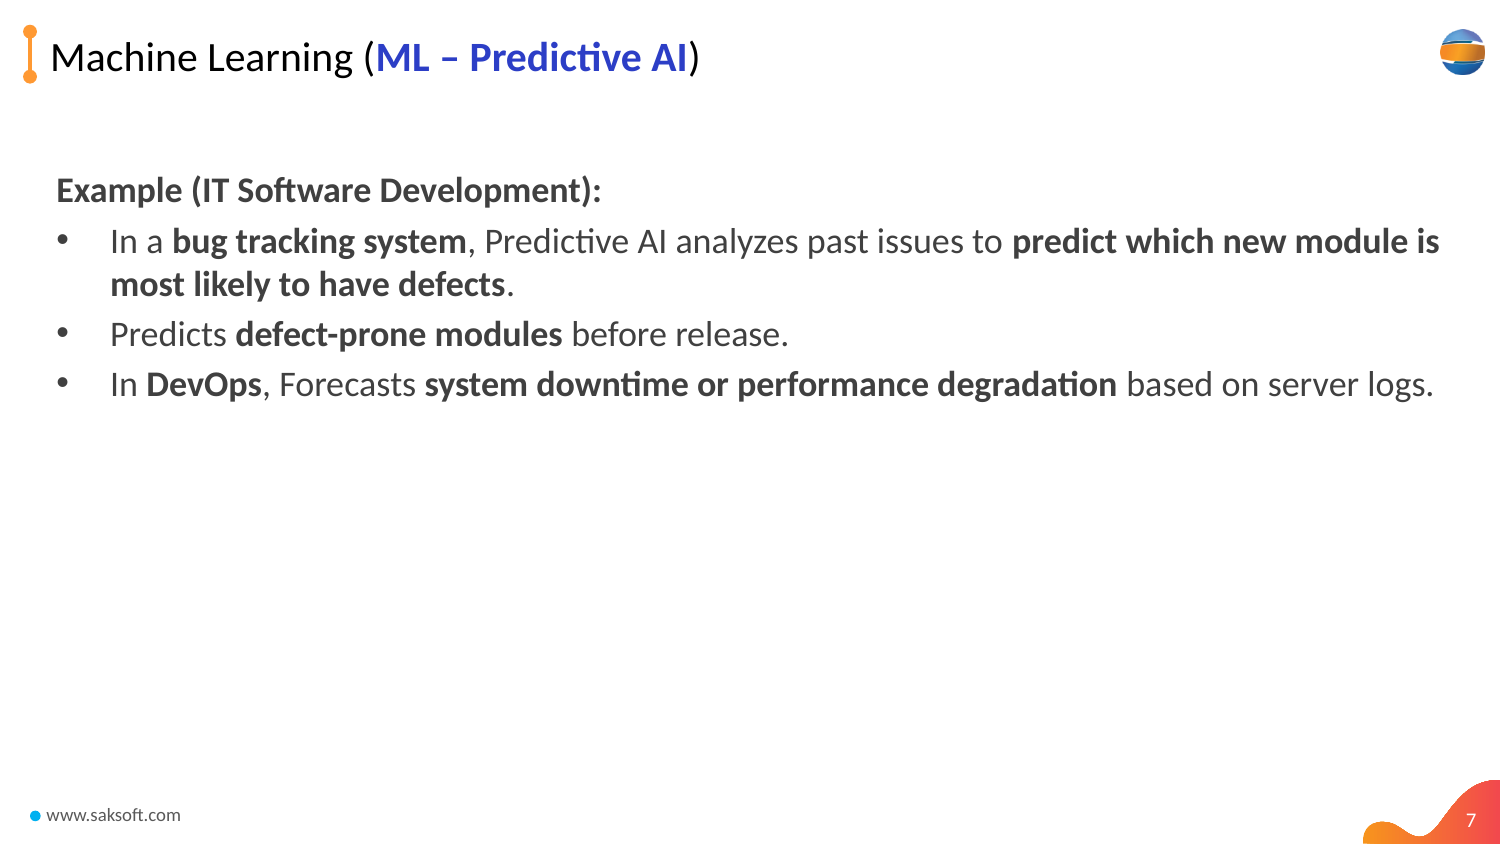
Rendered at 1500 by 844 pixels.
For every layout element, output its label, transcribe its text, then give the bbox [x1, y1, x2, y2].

title Machine Learning (ML – Predictive AI) [35, 16, 1453, 93]
picture [1453, 29, 1485, 75]
slide_number 7 [1442, 798, 1500, 844]
list Example (IT Software Development): In a bug tracking system, Predictive AI analyzes past issues to predict which new module is most likely to have defects. Predicts defect-prone modules before release. In DevOps, Forecasts system downtime or performance degradation based on server logs. [41, 159, 1459, 446]
